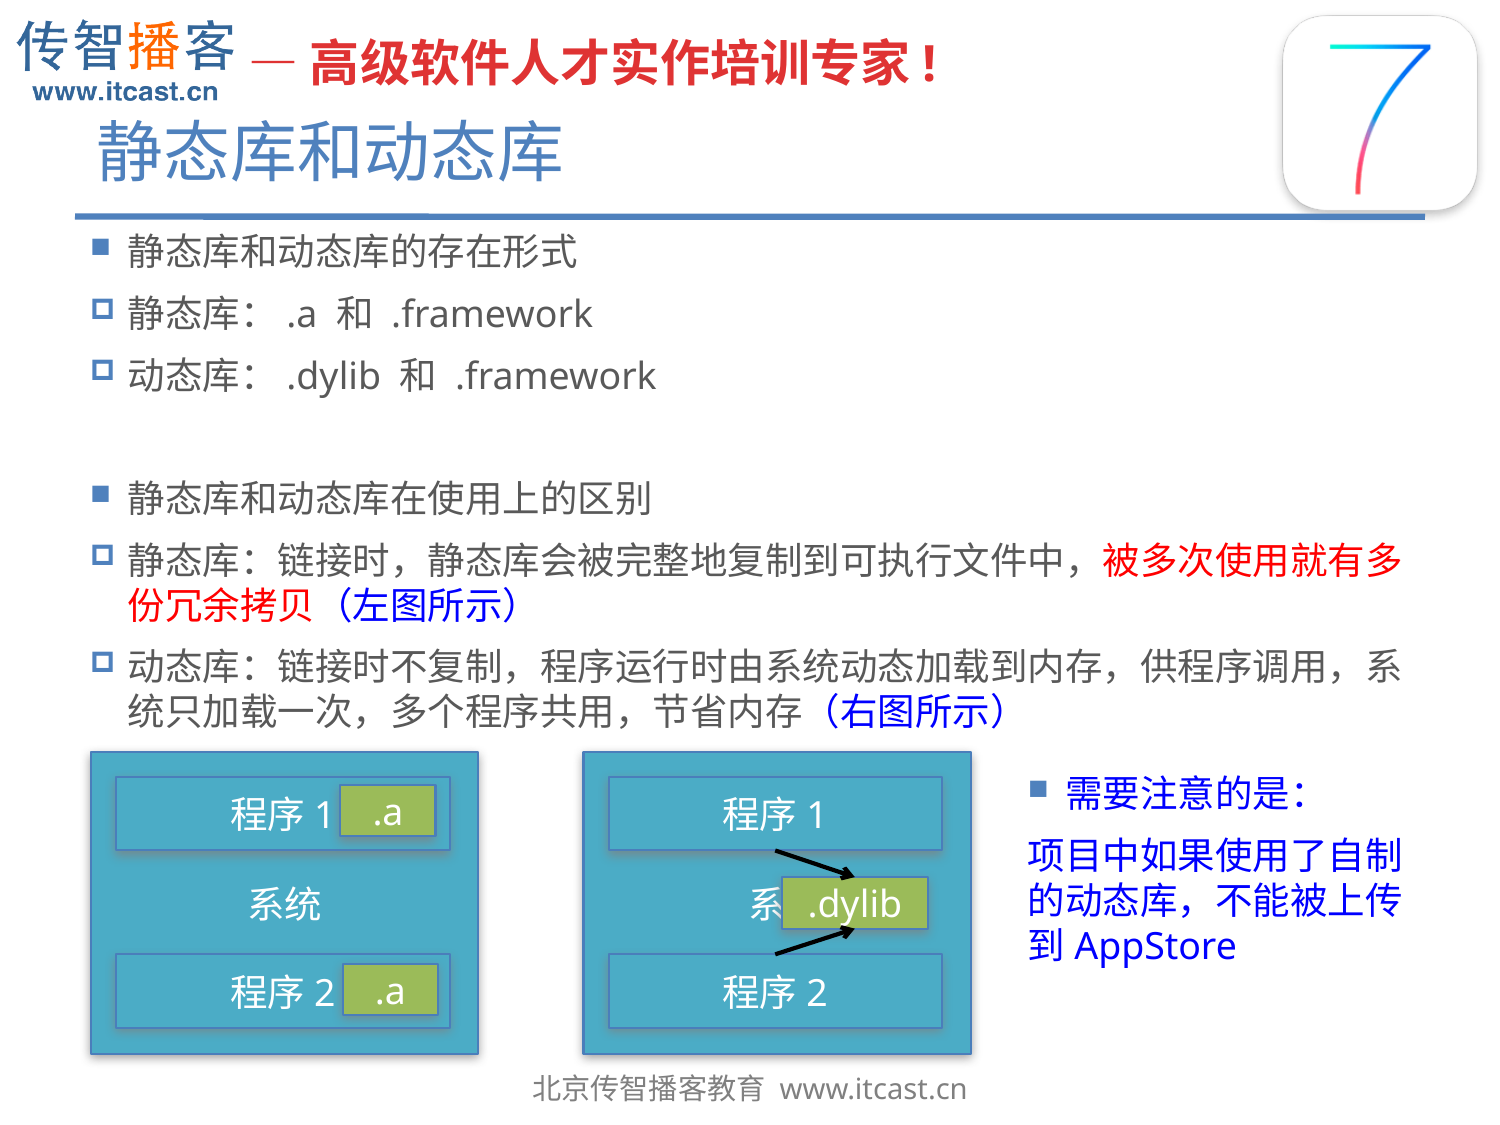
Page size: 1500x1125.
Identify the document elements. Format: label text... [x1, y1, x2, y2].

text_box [774, 928, 856, 955]
text_box .a [342, 963, 439, 1016]
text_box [774, 849, 856, 878]
title 静态库和动态库 [81, 102, 1416, 220]
text_box .a [339, 784, 437, 837]
text_box 程序2 [608, 953, 943, 1029]
text_box 程序2 [115, 953, 451, 1029]
text_box 系统 [582, 751, 972, 1055]
text_box 程序1 [115, 776, 451, 851]
text_box 需要注意的是： 项目中如果使用了自制的动态库，不能被上传到AppStore [1012, 762, 1444, 1028]
list 静态库和动态库的存在形式 静态库：.a 和 .framework 动态库：.dylib 和 .framework 静态库和动态库在使用上的区别 静态库：链接时，静态库会被完整地复制到可执行文件中，被多次使用就有多份冗余拷贝（左图所示） 动态库：链接时不复制，程序运行时由系统动态加载到内存，供程序调用，系统只加载一次，多个程序共用，节省内存（右图所示） [75, 220, 1425, 753]
text_box .dylib [781, 876, 929, 930]
text_box 程序1 [608, 776, 943, 851]
picture [1163, 0, 1500, 263]
picture [16, 19, 234, 101]
text_box 系统 [90, 751, 479, 1055]
